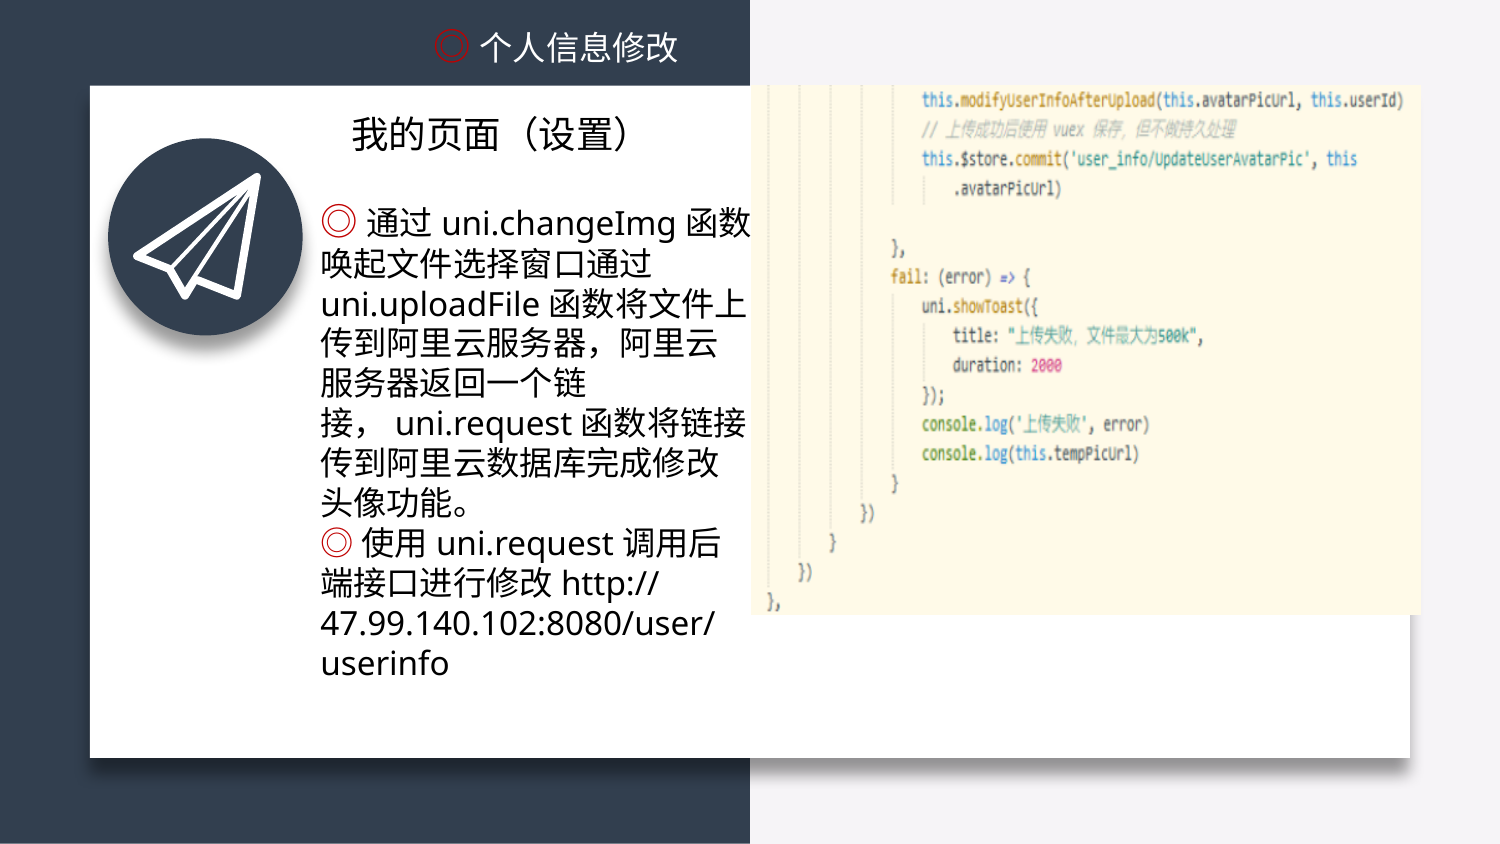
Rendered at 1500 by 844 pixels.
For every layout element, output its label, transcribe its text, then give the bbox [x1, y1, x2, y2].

picture [751, 85, 1421, 615]
text_box ◎个人信息修改 [418, 16, 965, 76]
text_box [107, 137, 304, 337]
text_box [133, 172, 261, 300]
text_box 我的页面（设置） [336, 103, 668, 163]
text_box [89, 85, 1411, 759]
text_box ◎通过uni.changeImg函数唤起文件选择窗口通过uni.uploadFile函数将文件上传到阿里云服务器，阿里云服务器返回一个链接，uni.request函数将链接传到阿里云数据库完成修改头像功能。 ◎使用uni.request调用后端接口进行修改http://47.99.140.102:8080/user/userinfo [305, 190, 767, 690]
